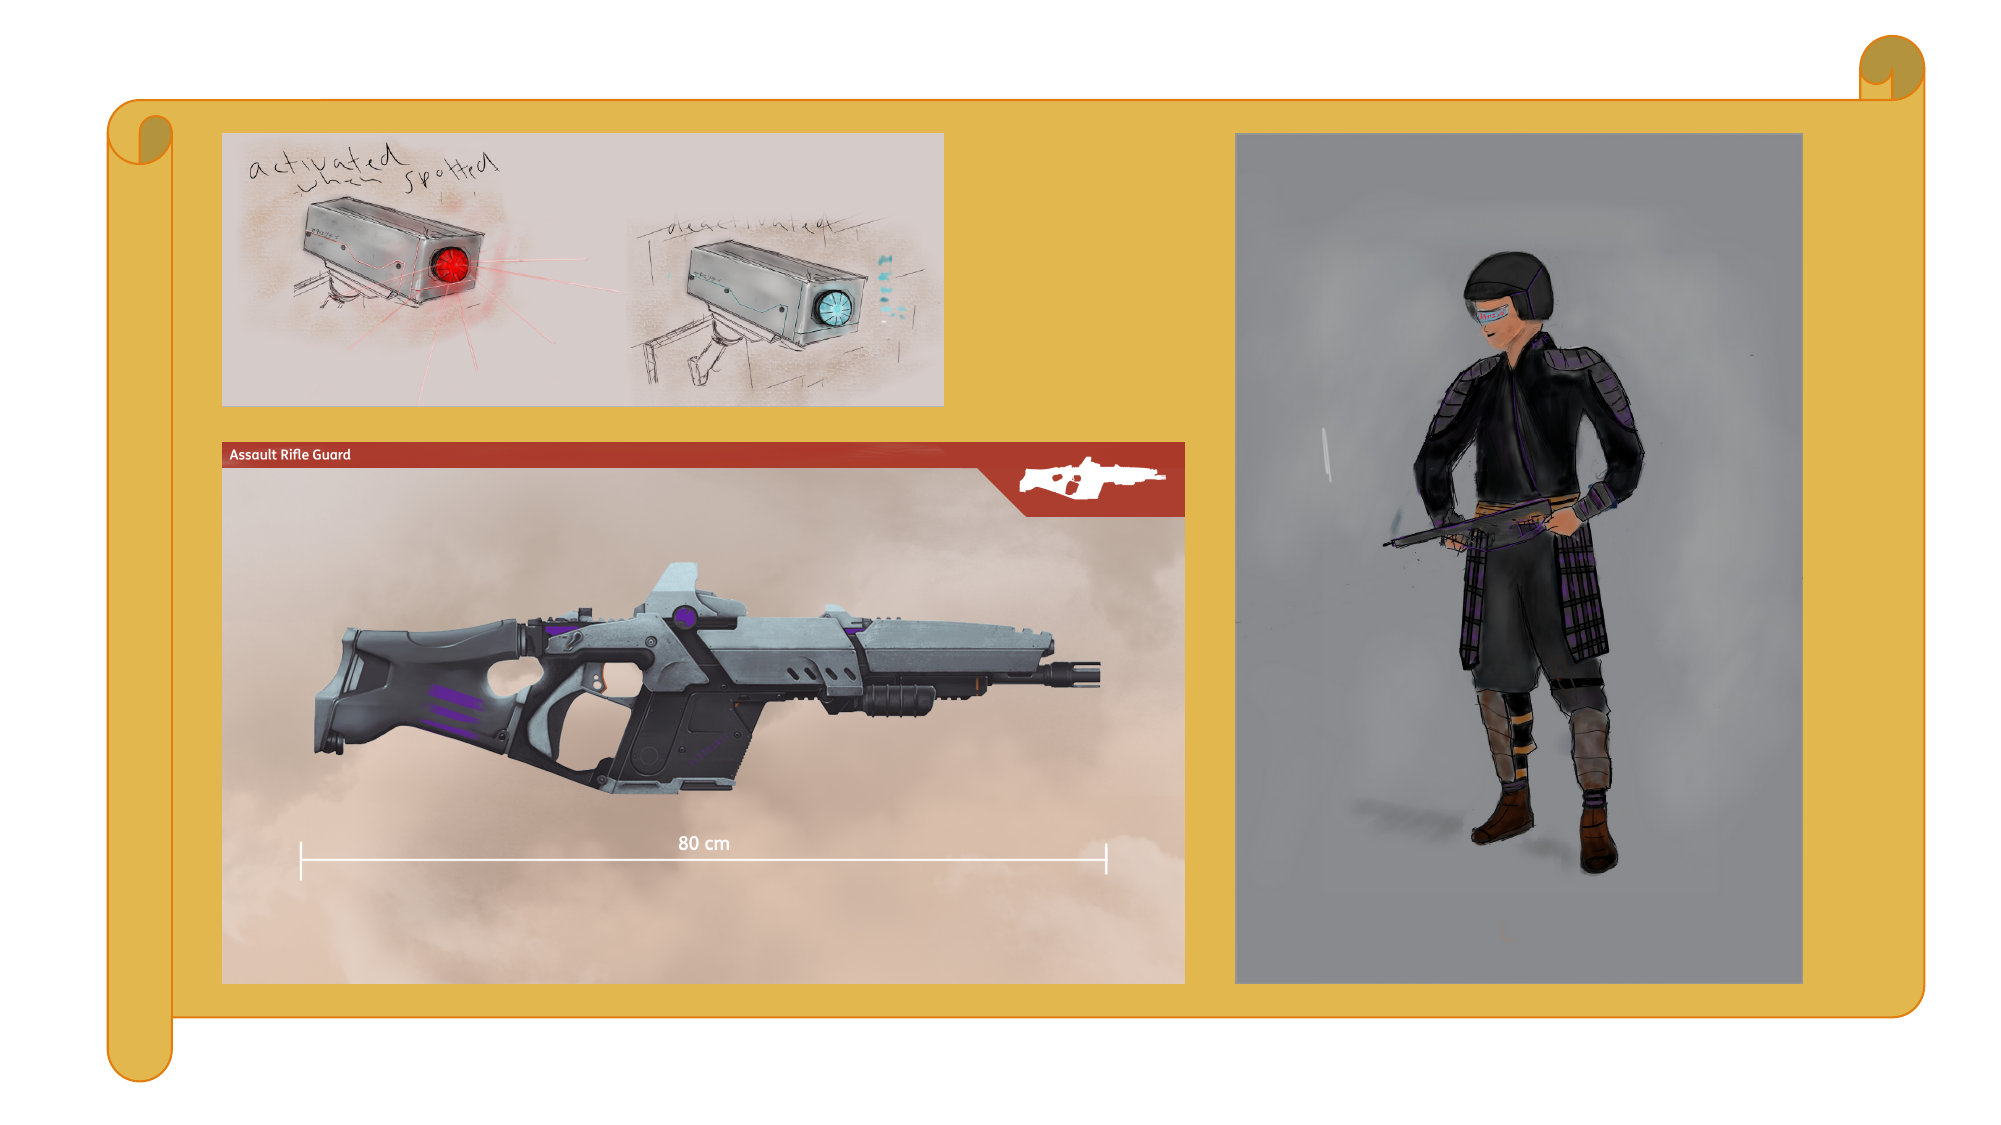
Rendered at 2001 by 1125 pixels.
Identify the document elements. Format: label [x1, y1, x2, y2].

picture [222, 442, 1185, 984]
text_box [106, 34, 1926, 1083]
picture [1235, 133, 1803, 984]
picture [222, 133, 944, 407]
